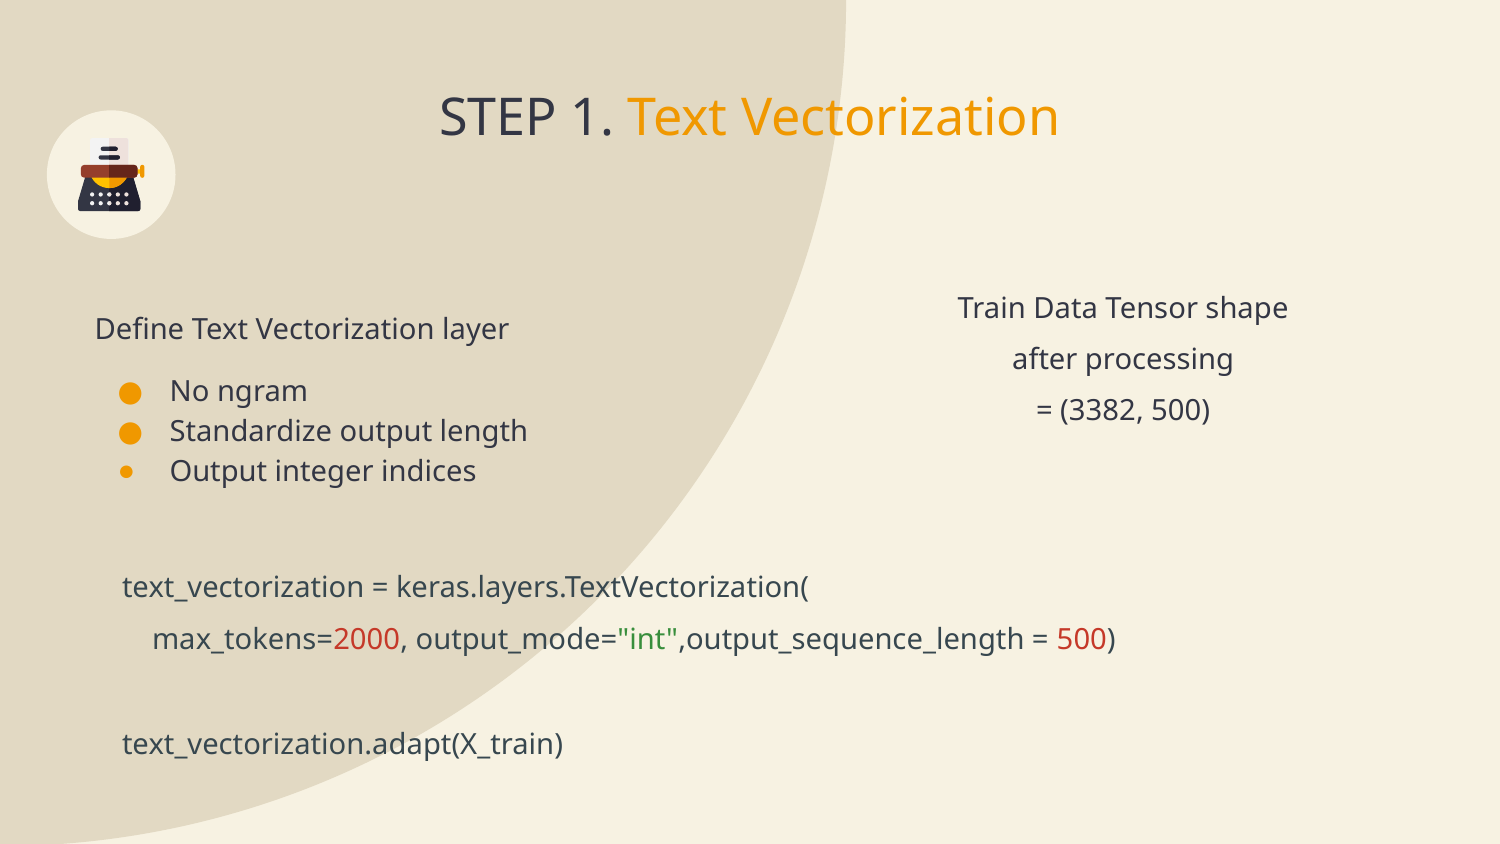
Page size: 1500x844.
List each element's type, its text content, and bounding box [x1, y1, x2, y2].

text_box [77, 137, 145, 212]
subtitle No ngram Standardize output length Output integer indices [79, 352, 651, 448]
title STEP 1. Text Vectorization [194, 68, 1306, 176]
subtitle Define Text Vectorization layer [79, 289, 606, 334]
subtitle Train Data Tensor shape after processing = (3382, 500) [860, 289, 1387, 334]
text_box text_vectorization = keras.layers.TextVectorization( max_tokens=2000, output_mode="int",output_sequence_length = 500) text_vectorization.adapt(X_train) [107, 535, 1393, 828]
text_box [46, 110, 176, 239]
